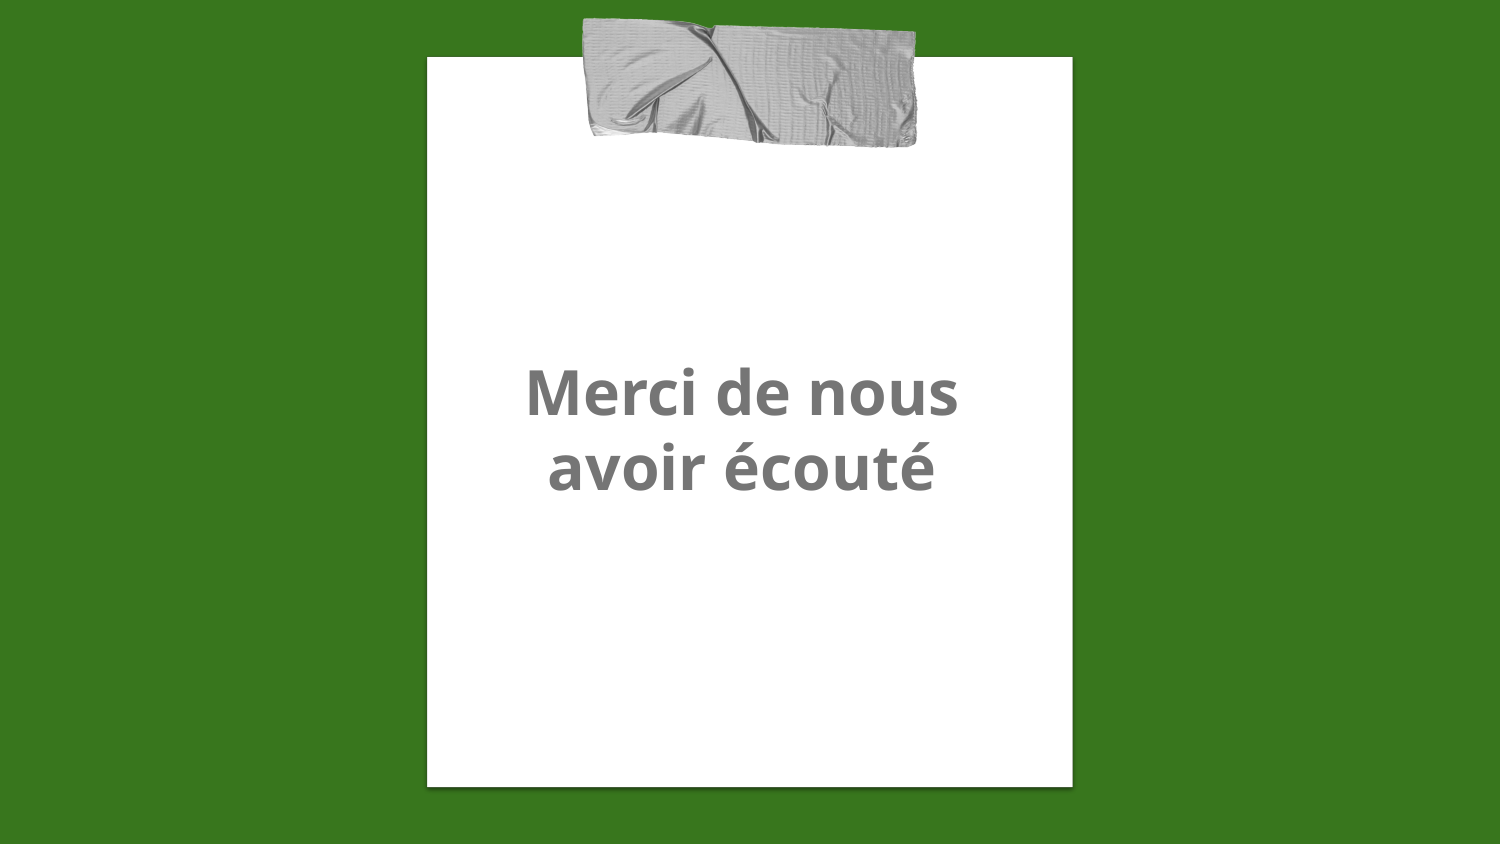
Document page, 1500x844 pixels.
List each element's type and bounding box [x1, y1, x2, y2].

picture [400, 16, 1100, 818]
